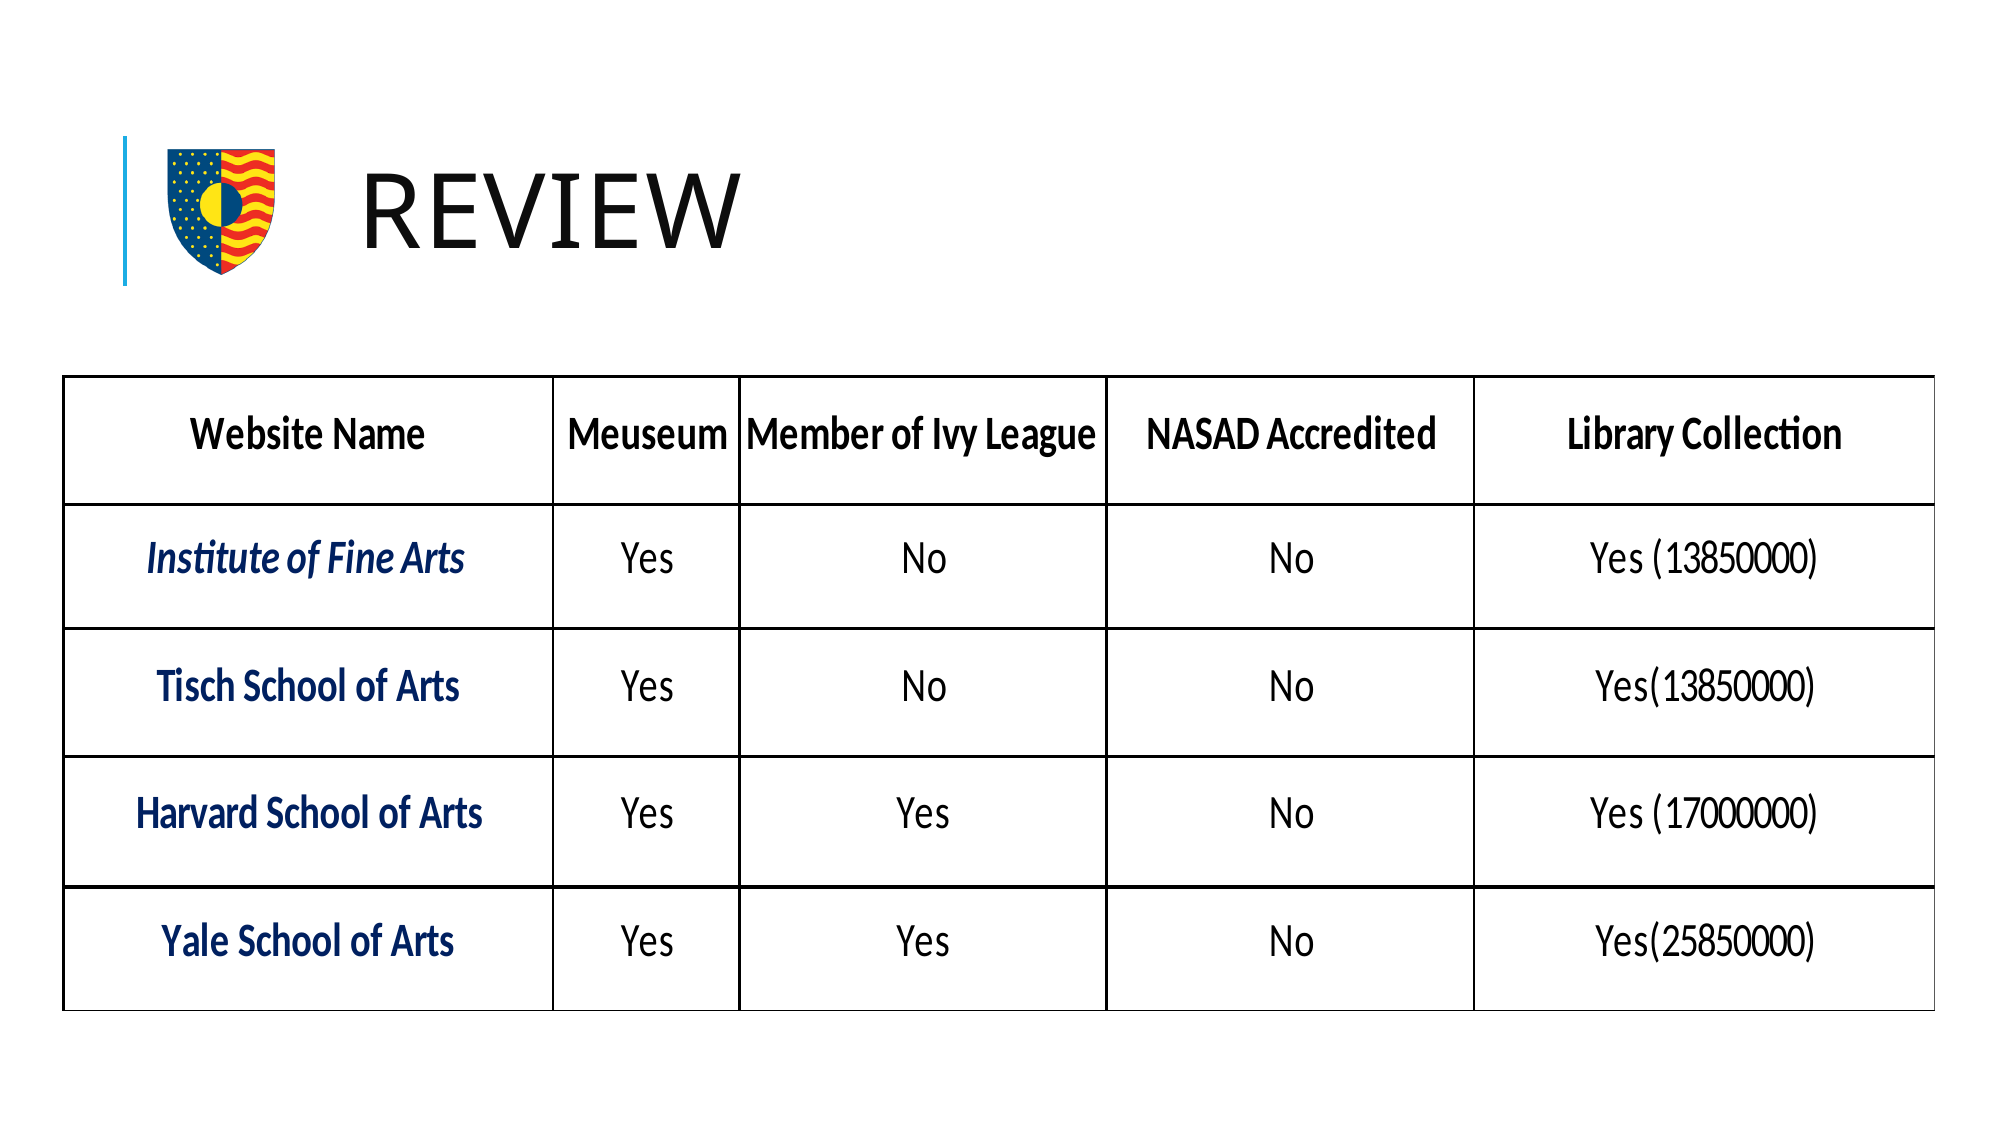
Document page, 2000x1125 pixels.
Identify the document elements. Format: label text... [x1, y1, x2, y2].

picture [167, 149, 275, 276]
title Review [167, 96, 1762, 342]
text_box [61, 374, 1938, 1014]
